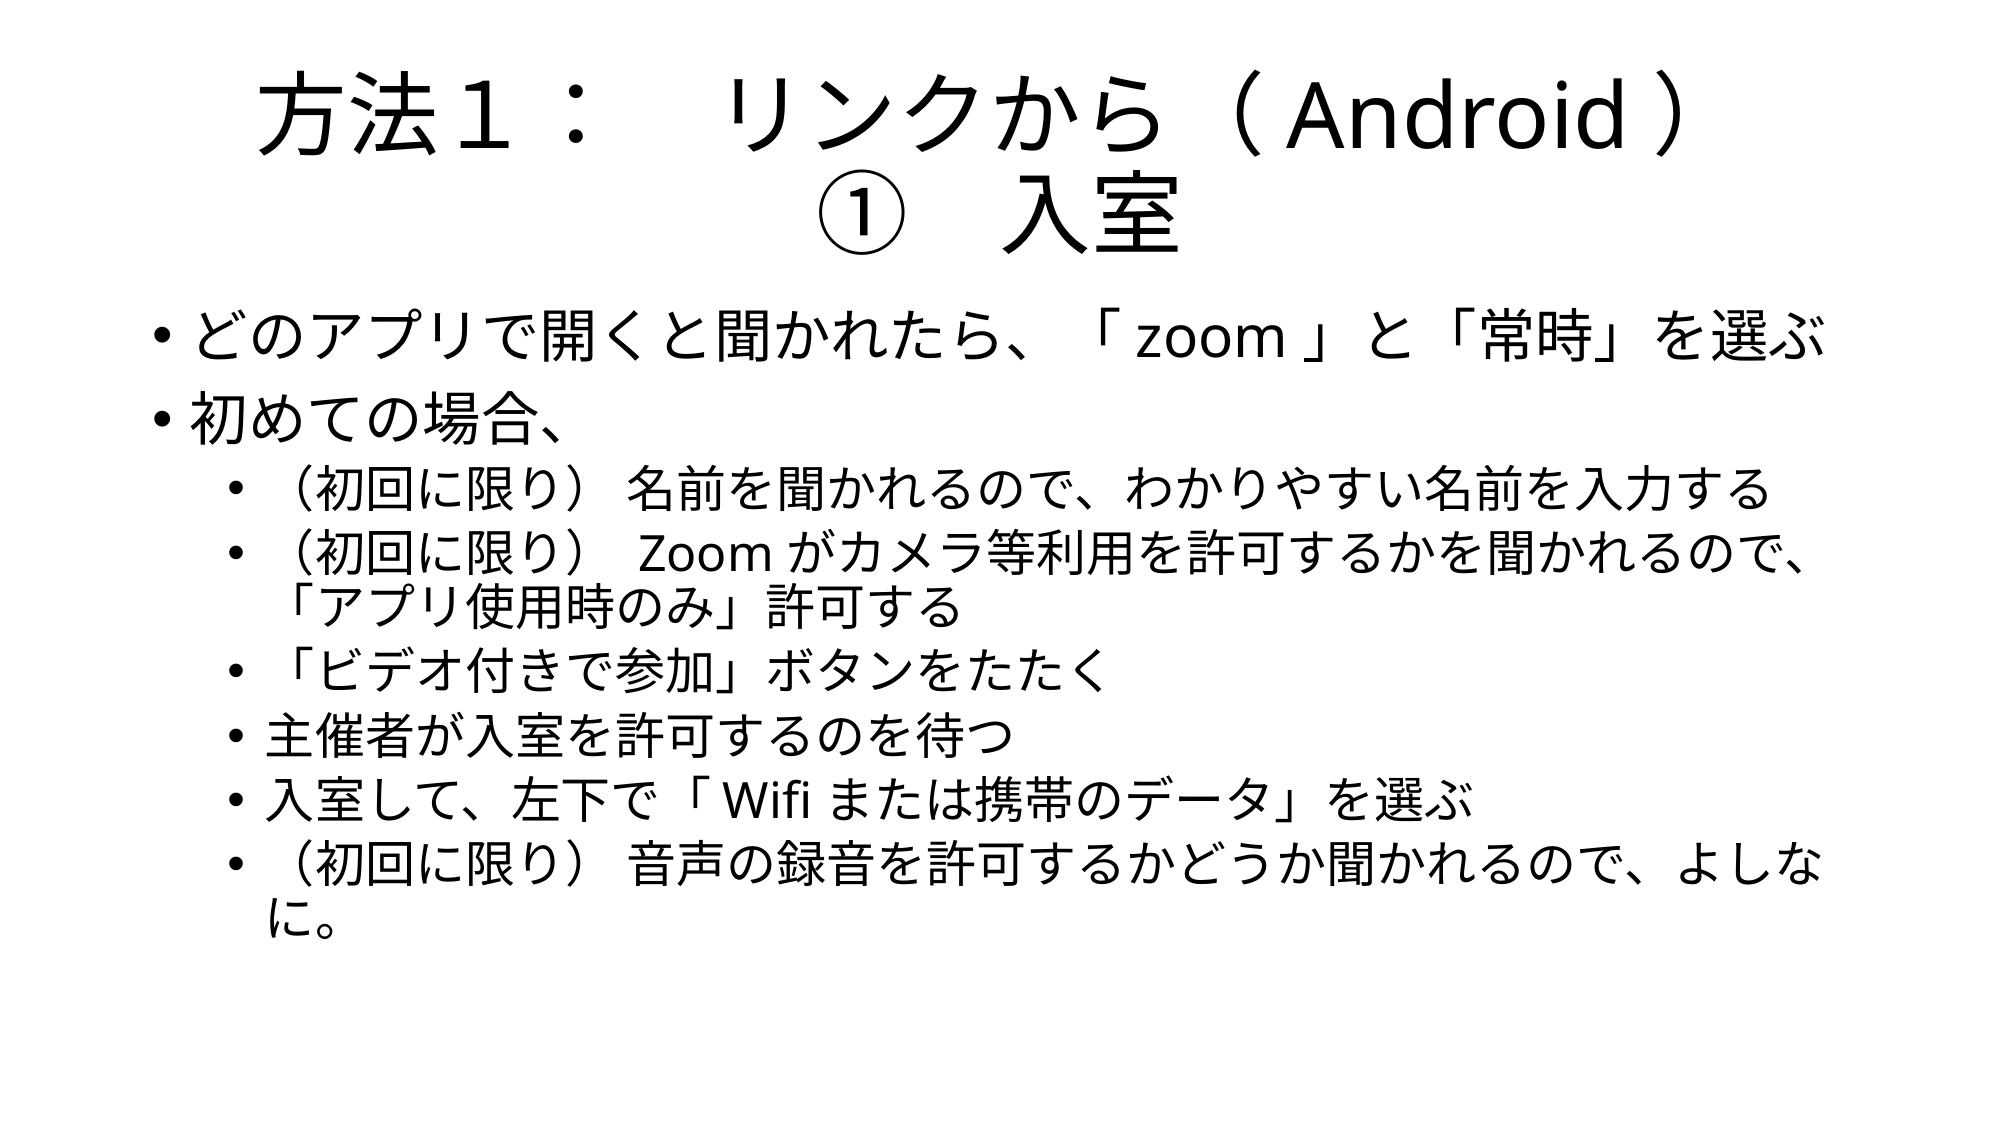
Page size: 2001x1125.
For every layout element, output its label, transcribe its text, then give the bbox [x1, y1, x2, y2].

title 方法１： リンクから（Android） ① 入室 [137, 59, 1863, 278]
list どのアプリで開くと聞かれたら、「zoom」と「常時」を選ぶ 初めての場合、 （初回に限り） 名前を聞かれるので、わかりやすい名前を入力する （初回に限り） Zoomがカメラ等利用を許可するかを聞かれるので、「アプリ使用時のみ」許可する 「ビデオ付きで参加」ボタンをたたく 主催者が入室を許可するのを待つ 入室して、左下で「Wifiまたは携帯のデータ」を選ぶ （初回に限り） 音声の録音を許可するかどうか聞かれるので、よしなに。 [137, 299, 1863, 1014]
